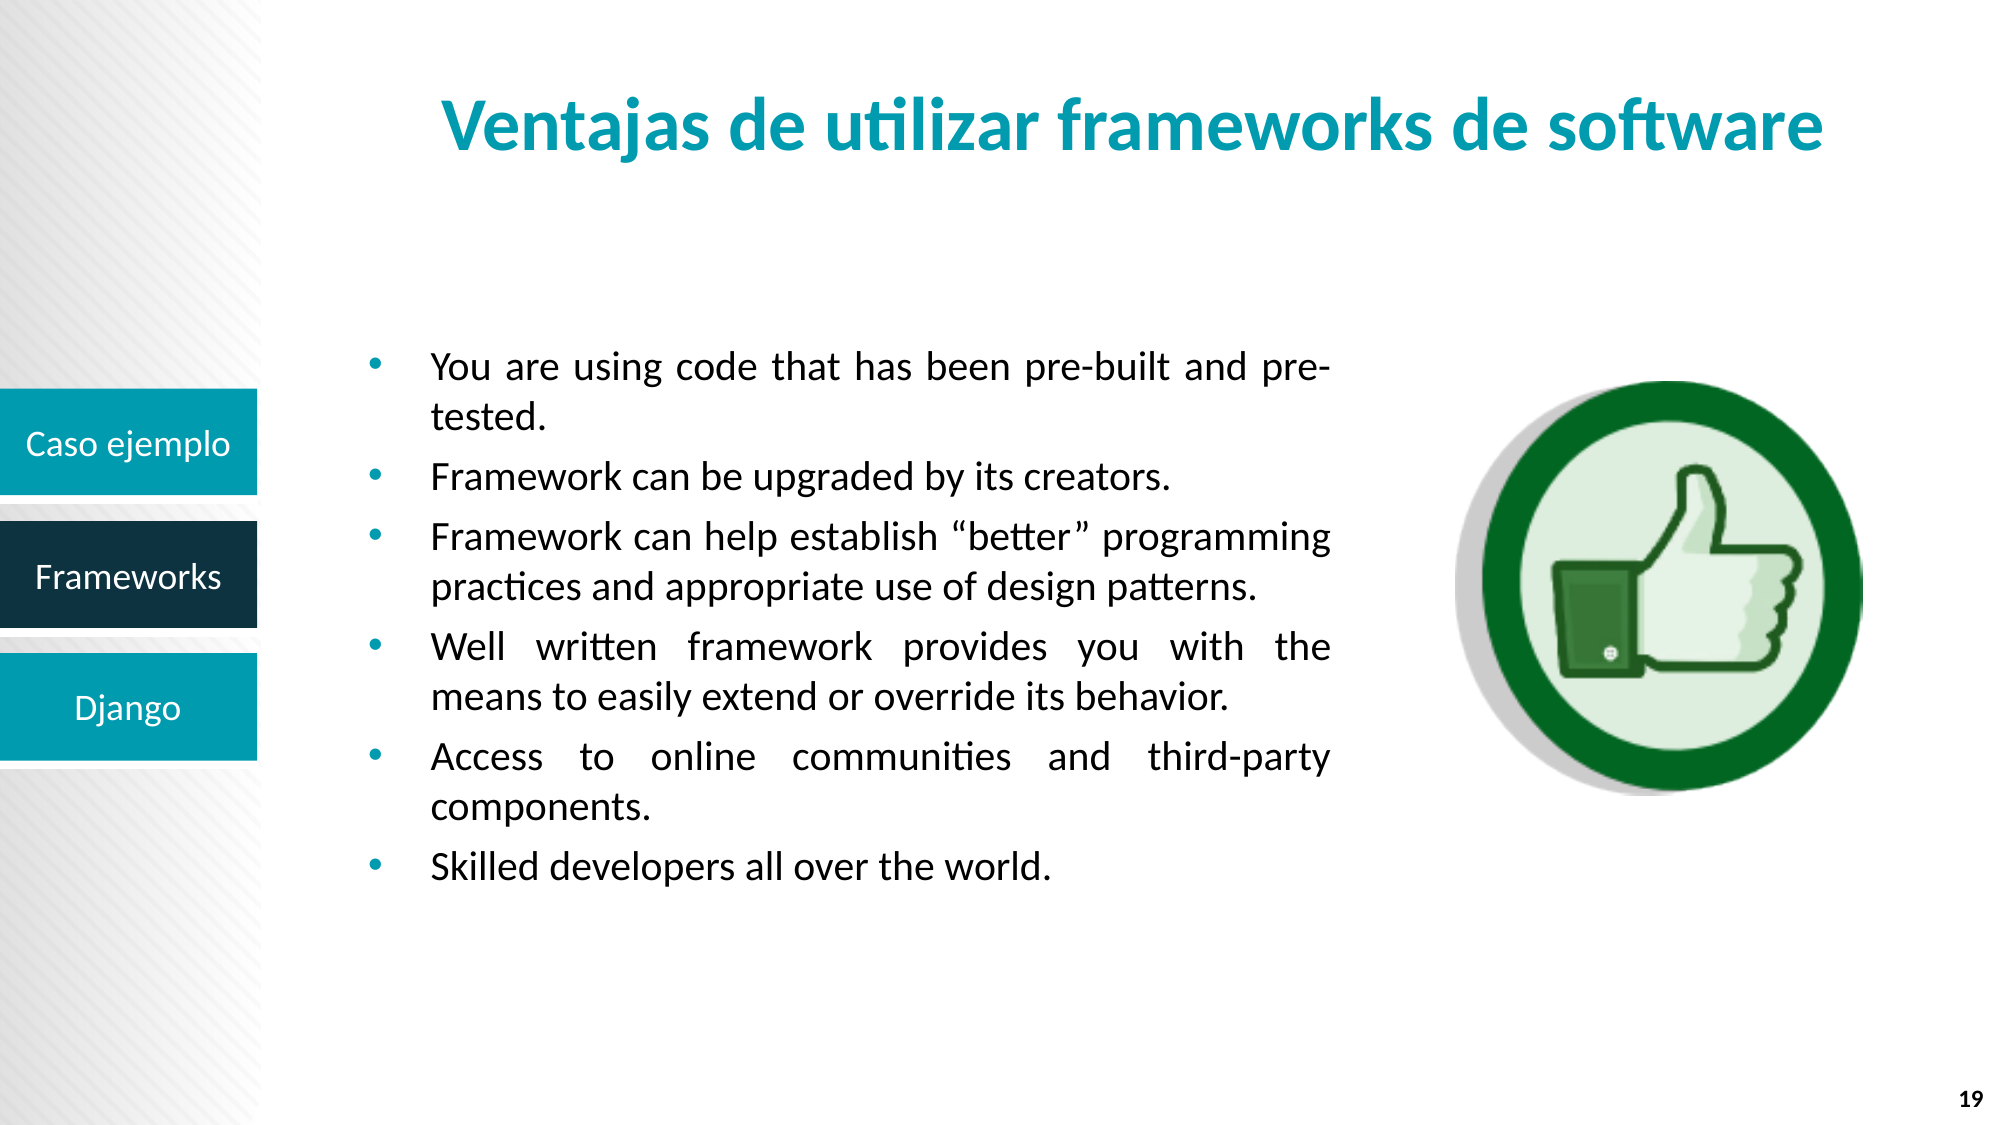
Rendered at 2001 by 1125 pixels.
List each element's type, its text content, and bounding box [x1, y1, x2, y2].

picture [1455, 381, 1863, 796]
text_box Django [0, 653, 257, 758]
list You are using code that has been pre-built and pre-tested. Framework can be upgraded by its creators. Framework can help establish “better” programming practices and appropriate use of design patterns. Well written framework provides you with the means to easily extend or override its behavior. Access to online communities and third-party components. Skilled developers all over the world. [340, 231, 1347, 997]
title Ventajas de utilizar frameworks de software [340, 36, 1927, 204]
slide_number 19 [1921, 1072, 2000, 1124]
